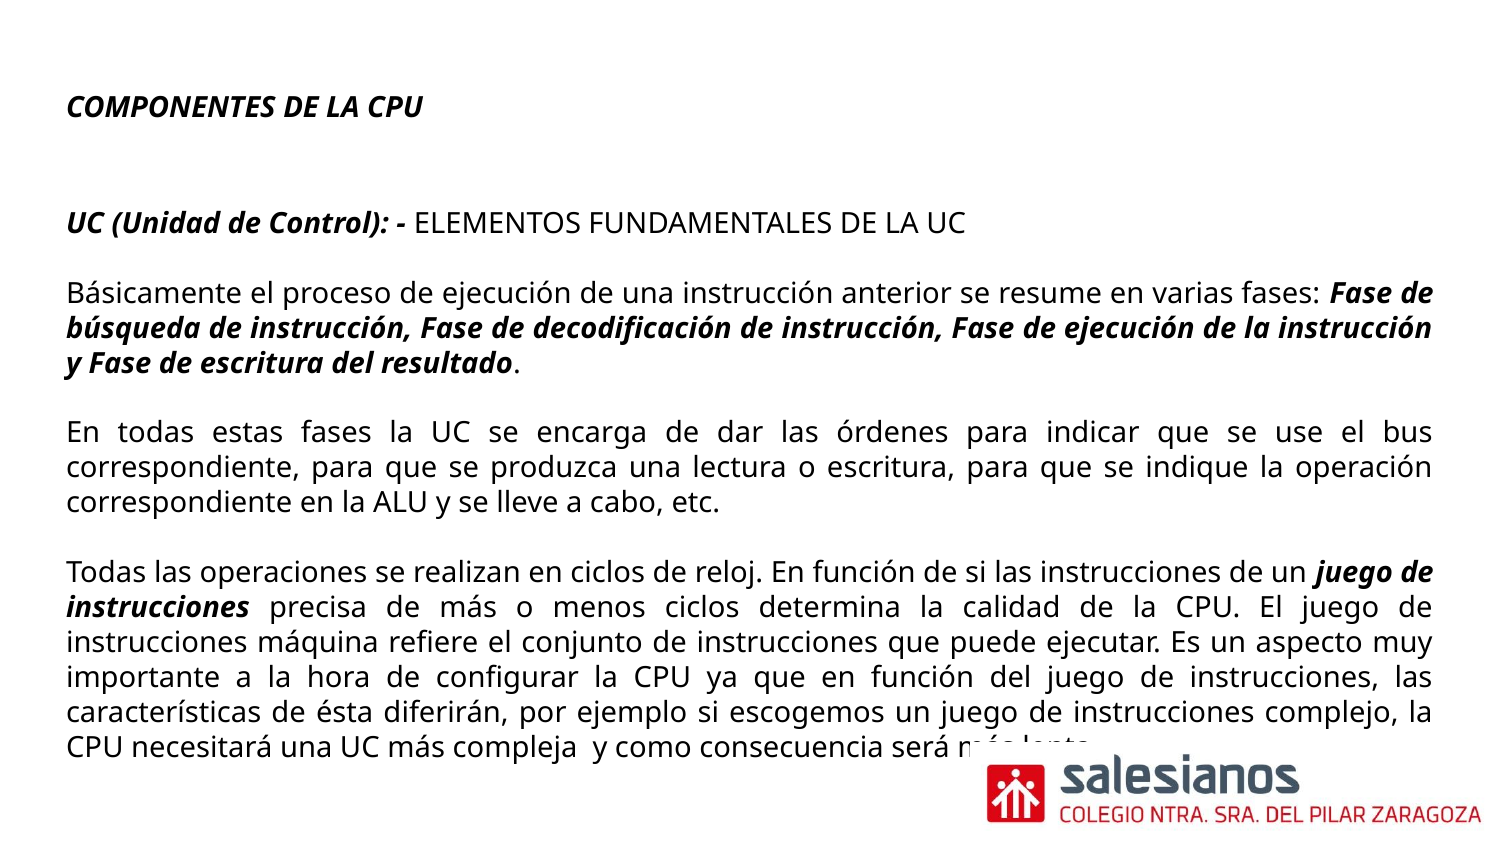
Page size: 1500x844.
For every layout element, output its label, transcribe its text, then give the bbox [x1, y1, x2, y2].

picture [970, 741, 1500, 844]
title COMPONENTES DE LA CPU [51, 72, 1449, 167]
list UC (Unidad de Control): - ELEMENTOS FUNDAMENTALES DE LA UC Básicamente el proceso de ejecución de una instrucción anterior se resume en varias fases: Fase de búsqueda de instrucción, Fase de decodificación de instrucción, Fase de ejecución de la instrucción y Fase de escritura del resultado. En todas estas fases la UC se encarga de dar las órdenes para indicar que se use el bus correspondiente, para que se produzca una lectura o escritura, para que se indique la operación correspondiente en la ALU y se lleve a cabo, etc. Todas las operaciones se realizan en ciclos de reloj. En función de si las instrucciones de un juego de instrucciones precisa de más o menos ciclos determina la calidad de la CPU. El juego de instrucciones máquina refiere el conjunto de instrucciones que puede ejecutar. Es un aspecto muy importante a la hora de configurar la CPU ya que en función del juego de instrucciones, las características de ésta diferirán, por ejemplo si escogemos un juego de instrucciones complejo, la CPU necesitará una UC más compleja y como consecuencia será más lenta. [51, 189, 1449, 750]
